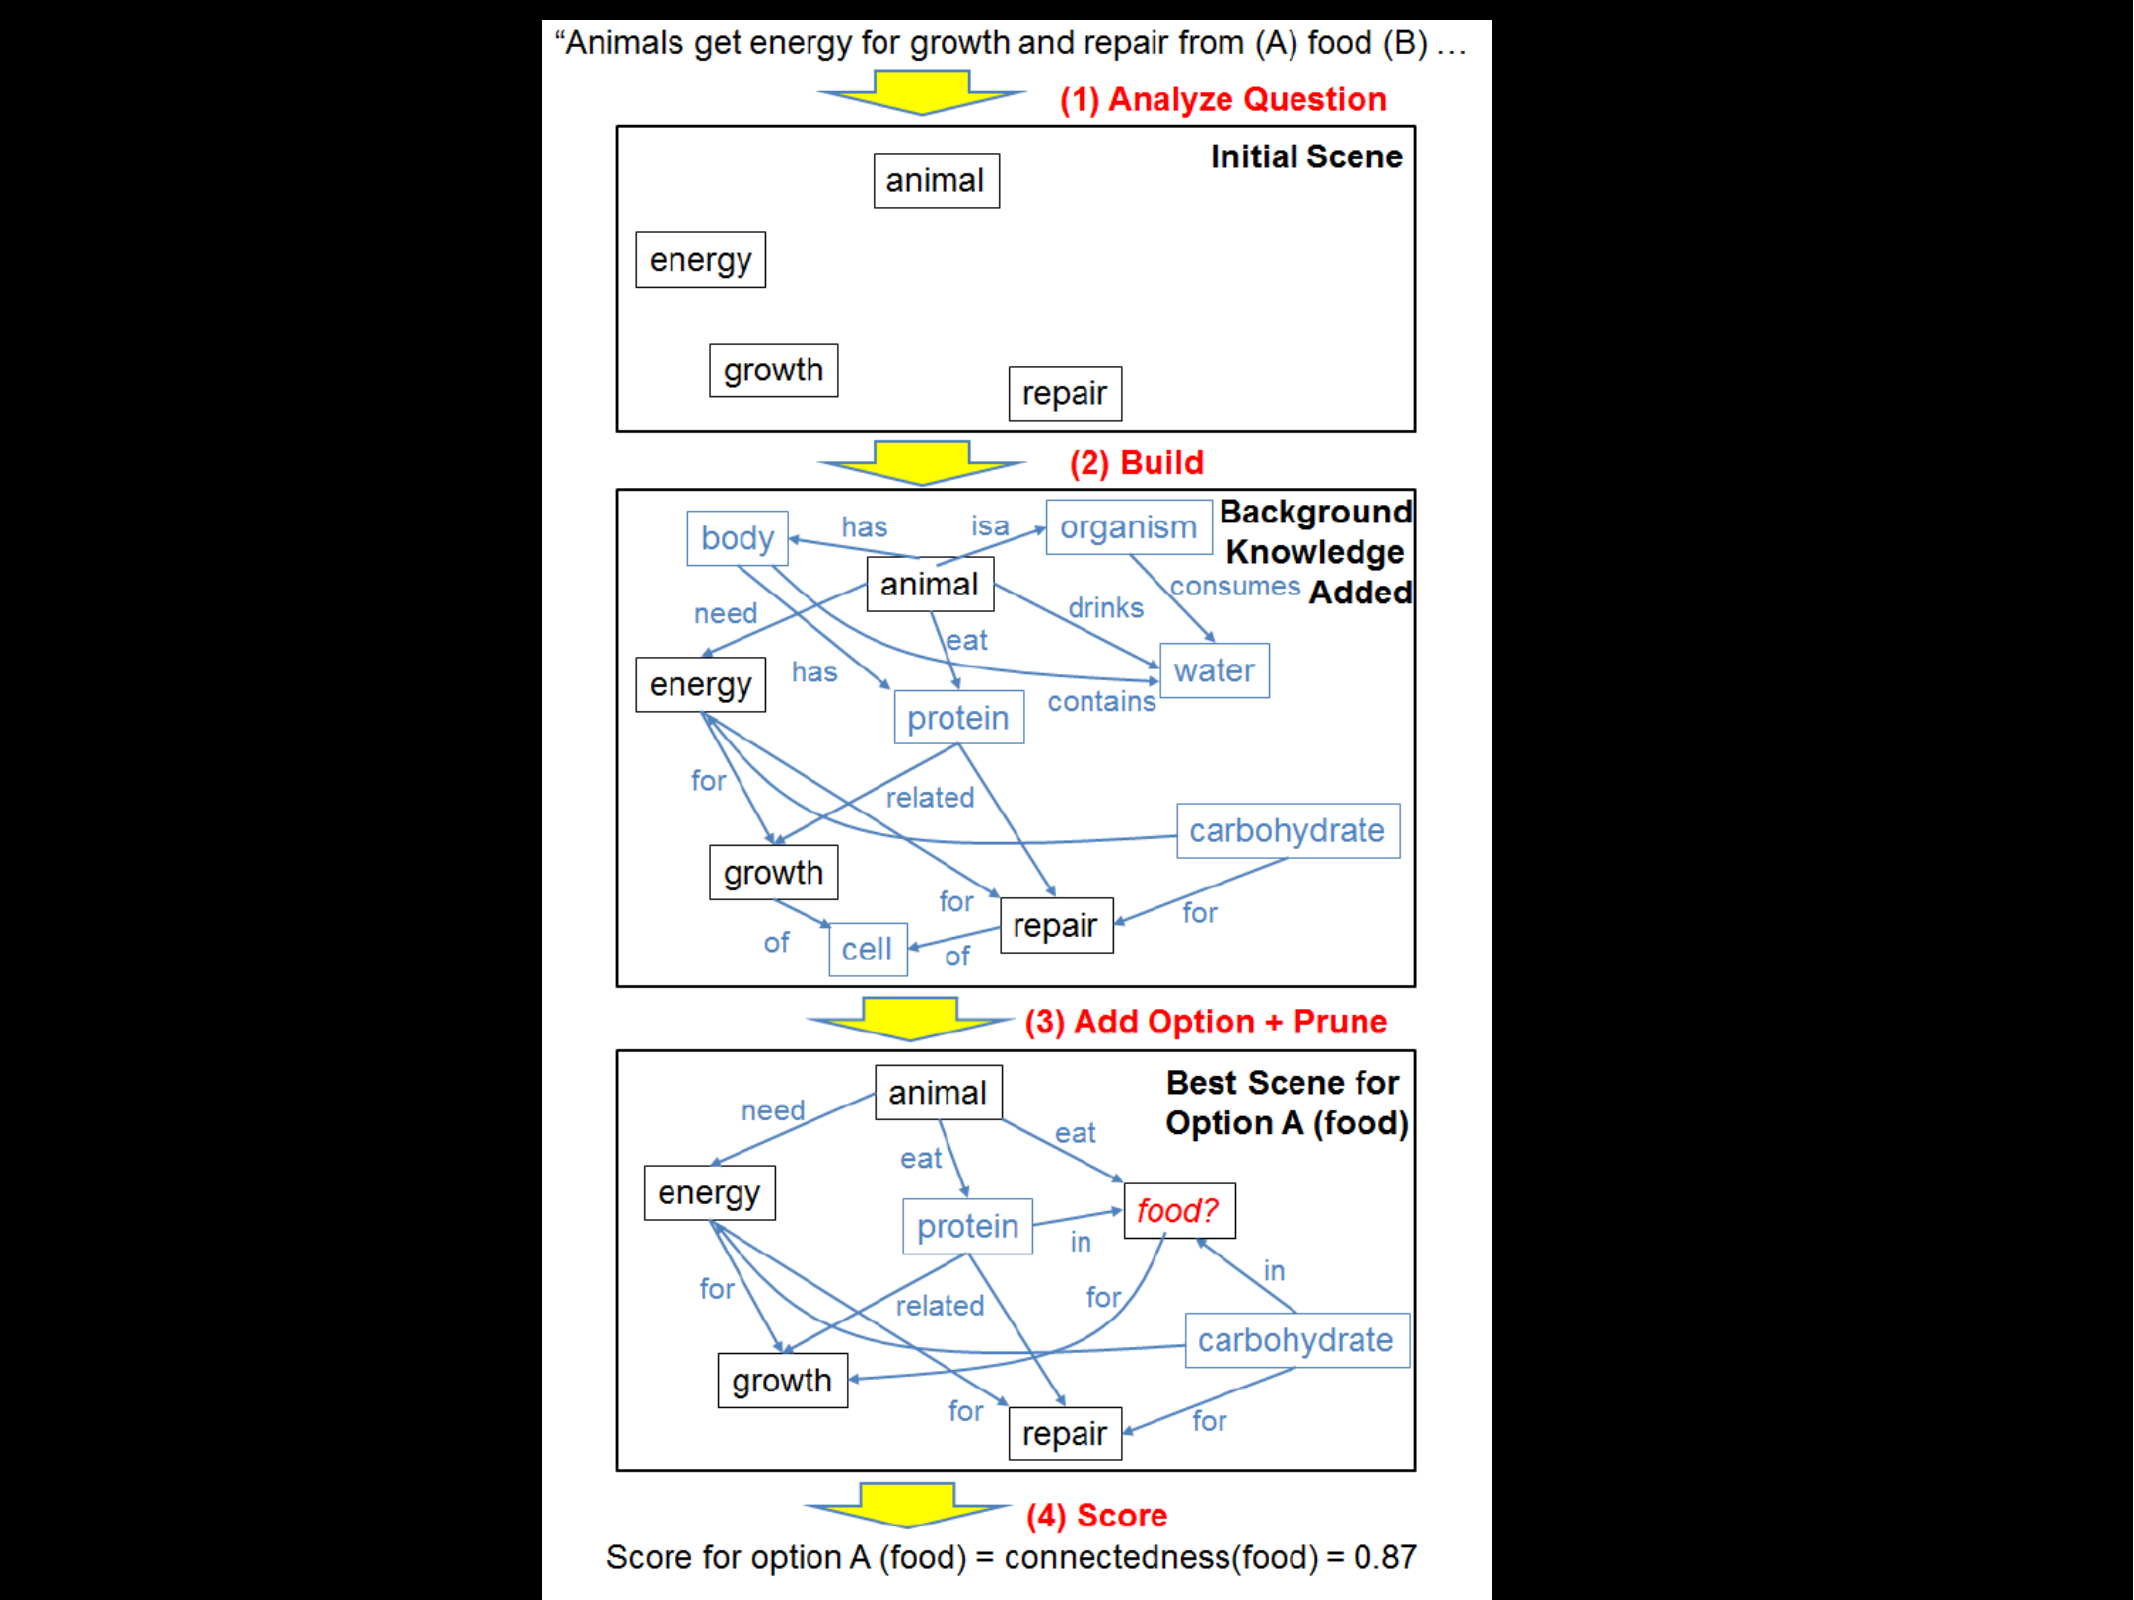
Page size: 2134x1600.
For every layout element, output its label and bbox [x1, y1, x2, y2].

picture [542, 20, 1492, 1600]
